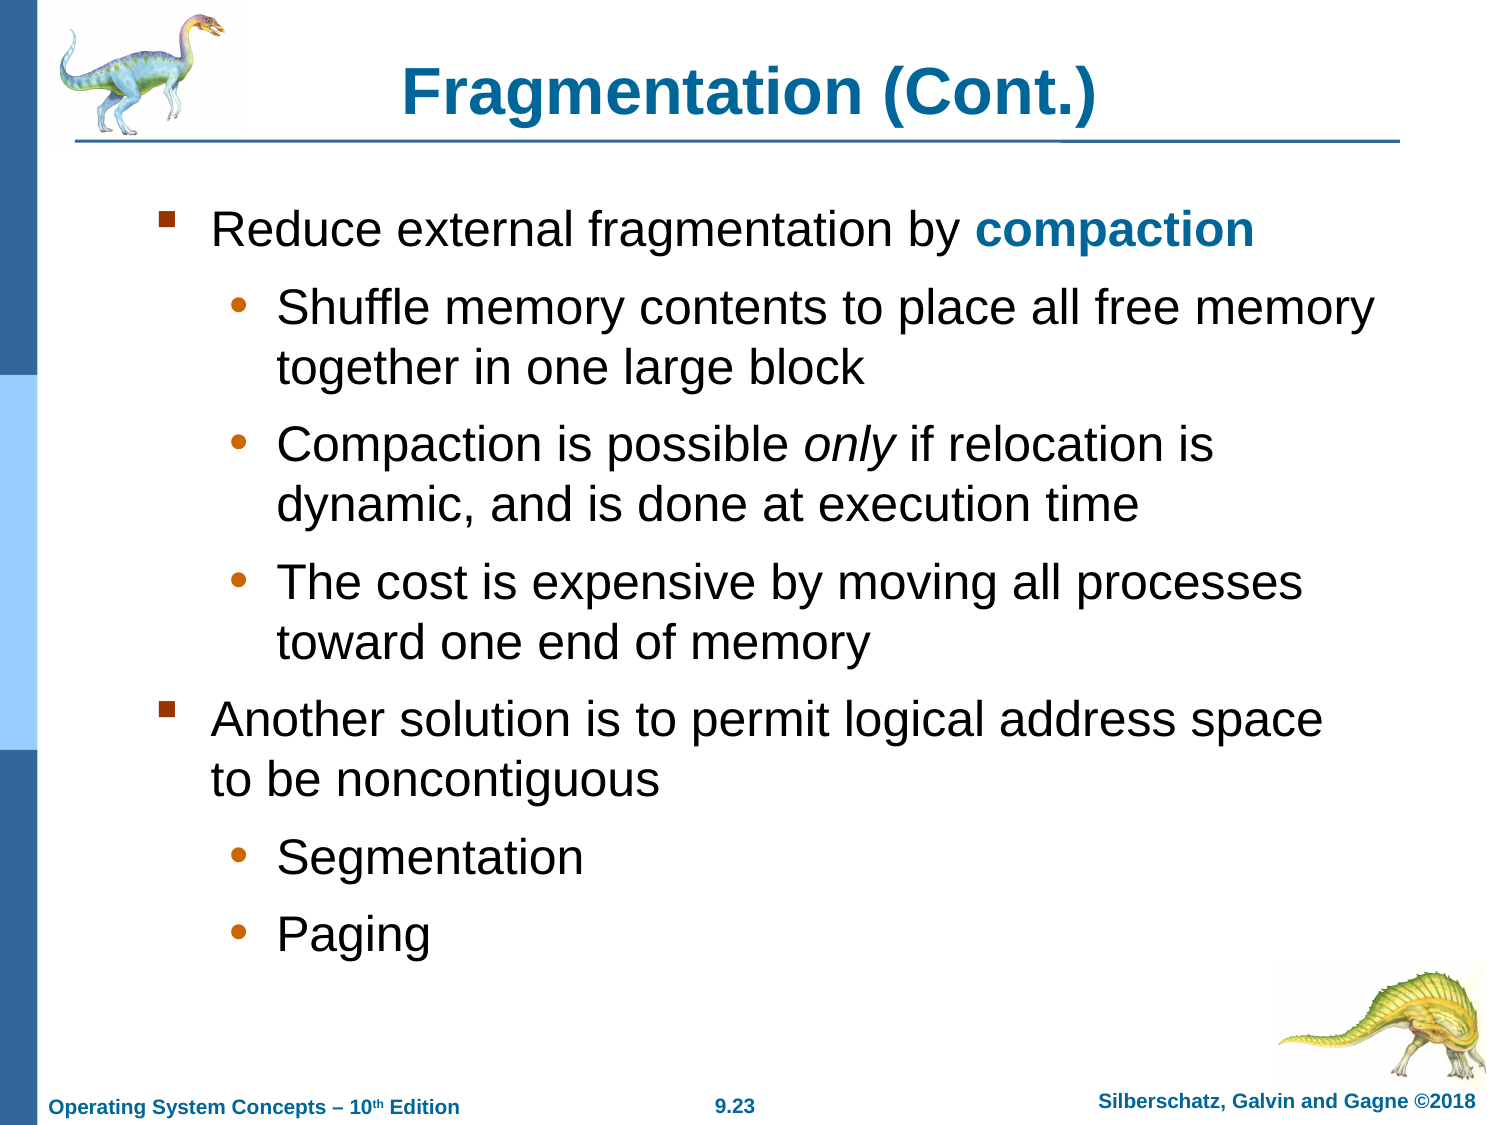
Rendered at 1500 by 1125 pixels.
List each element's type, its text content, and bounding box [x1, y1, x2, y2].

list Reduce external fragmentation by compaction Shuffle memory contents to place all free memory together in one large block Compaction is possible only if relocation is dynamic, and is done at execution time The cost is expensive by moving all processes toward one end of memory Another solution is to permit logical address space to be noncontiguous Segmentation Paging [139, 189, 1395, 933]
title Fragmentation (Cont.) [75, 40, 1425, 136]
picture [1275, 959, 1486, 1090]
picture [46, 0, 243, 149]
